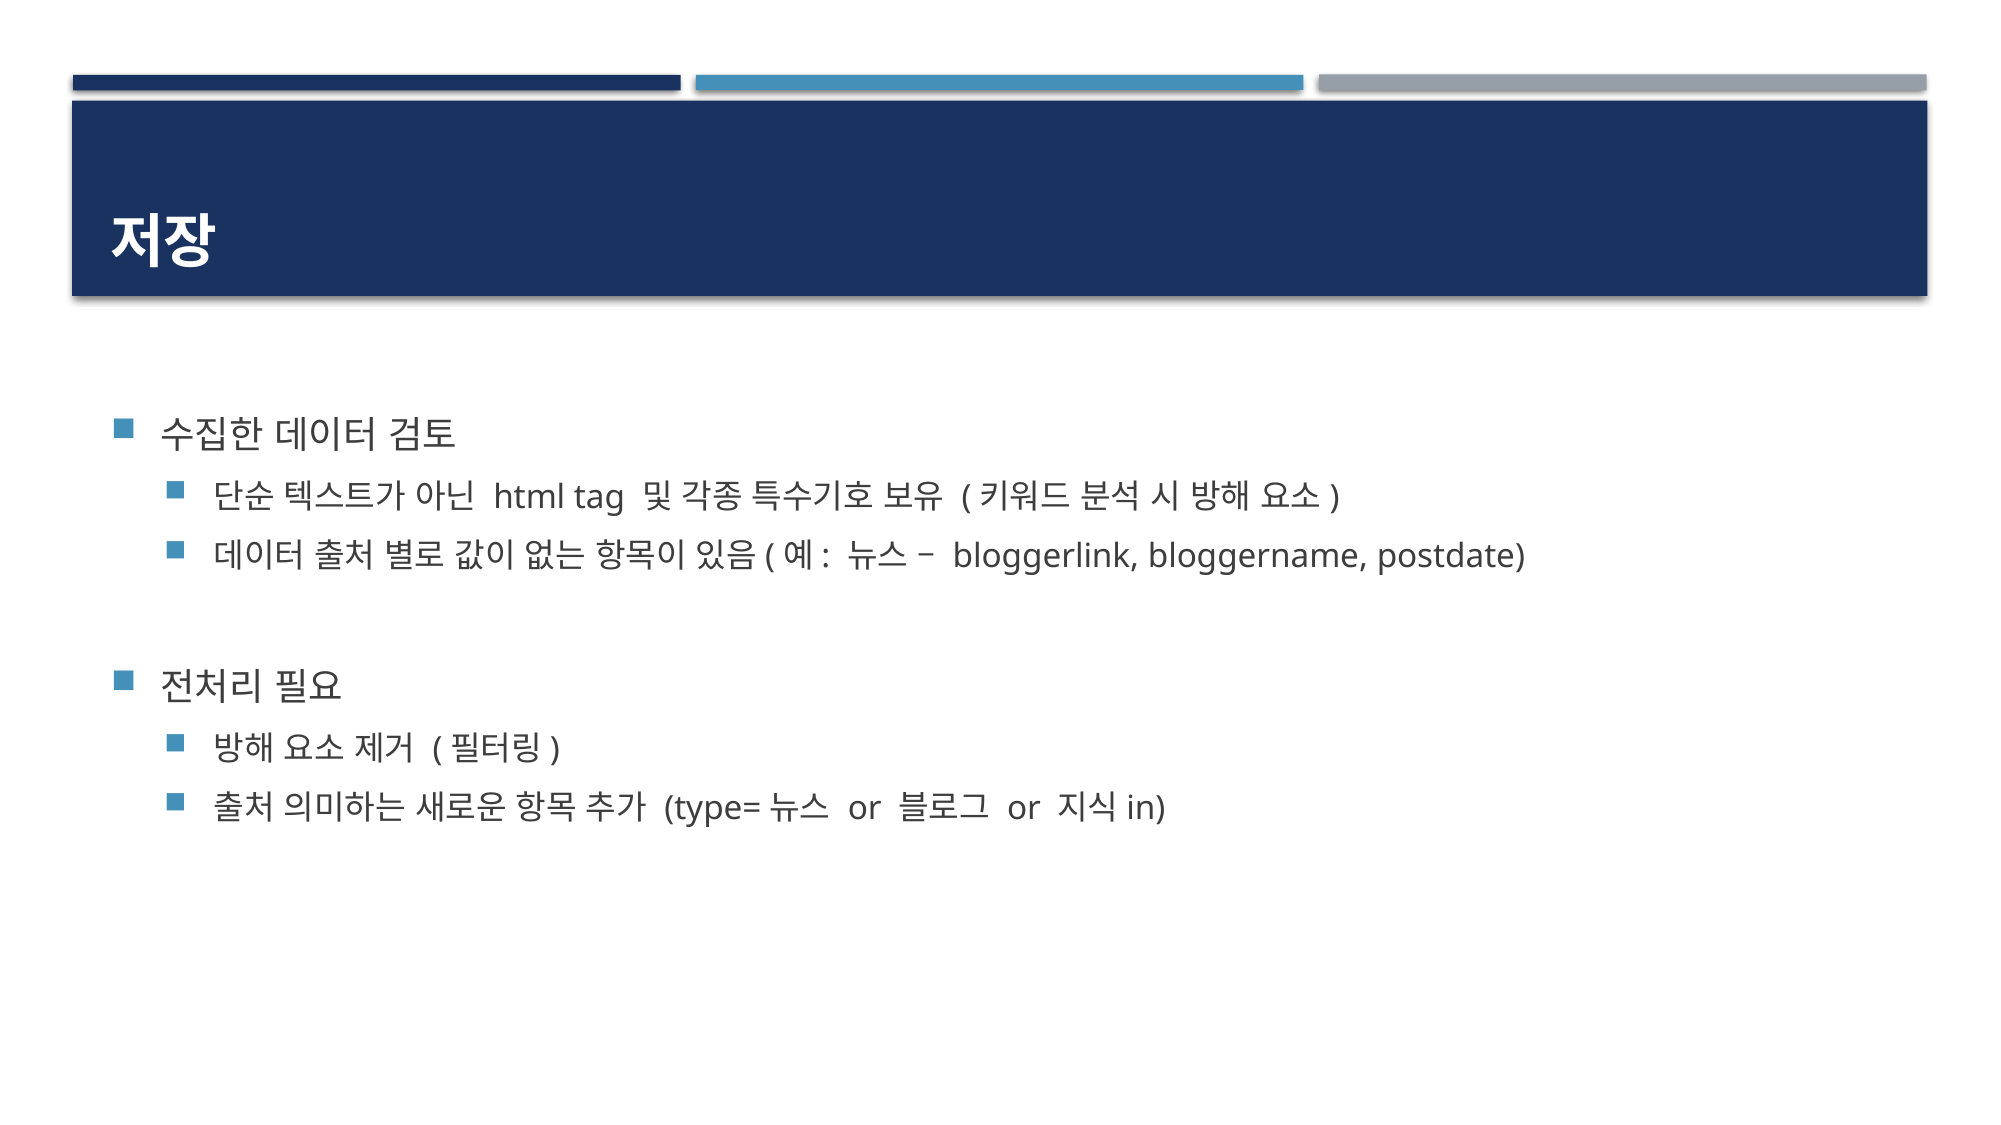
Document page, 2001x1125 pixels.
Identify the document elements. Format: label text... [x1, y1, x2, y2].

list 수집한 데이터 검토 단순 텍스트가 아닌 html tag 및 각종 특수기호 보유 (키워드 분석 시 방해 요소) 데이터 출처 별로 값이 없는 항목이 있음(예: 뉴스 – bloggerlink, bloggername, postdate) 전처리 필요 방해 요소 제거 (필터링) 출처 의미하는 새로운 항목 추가 (type=뉴스 or 블로그 or 지식in) [95, 357, 1905, 962]
title 저장 [95, 115, 1905, 282]
